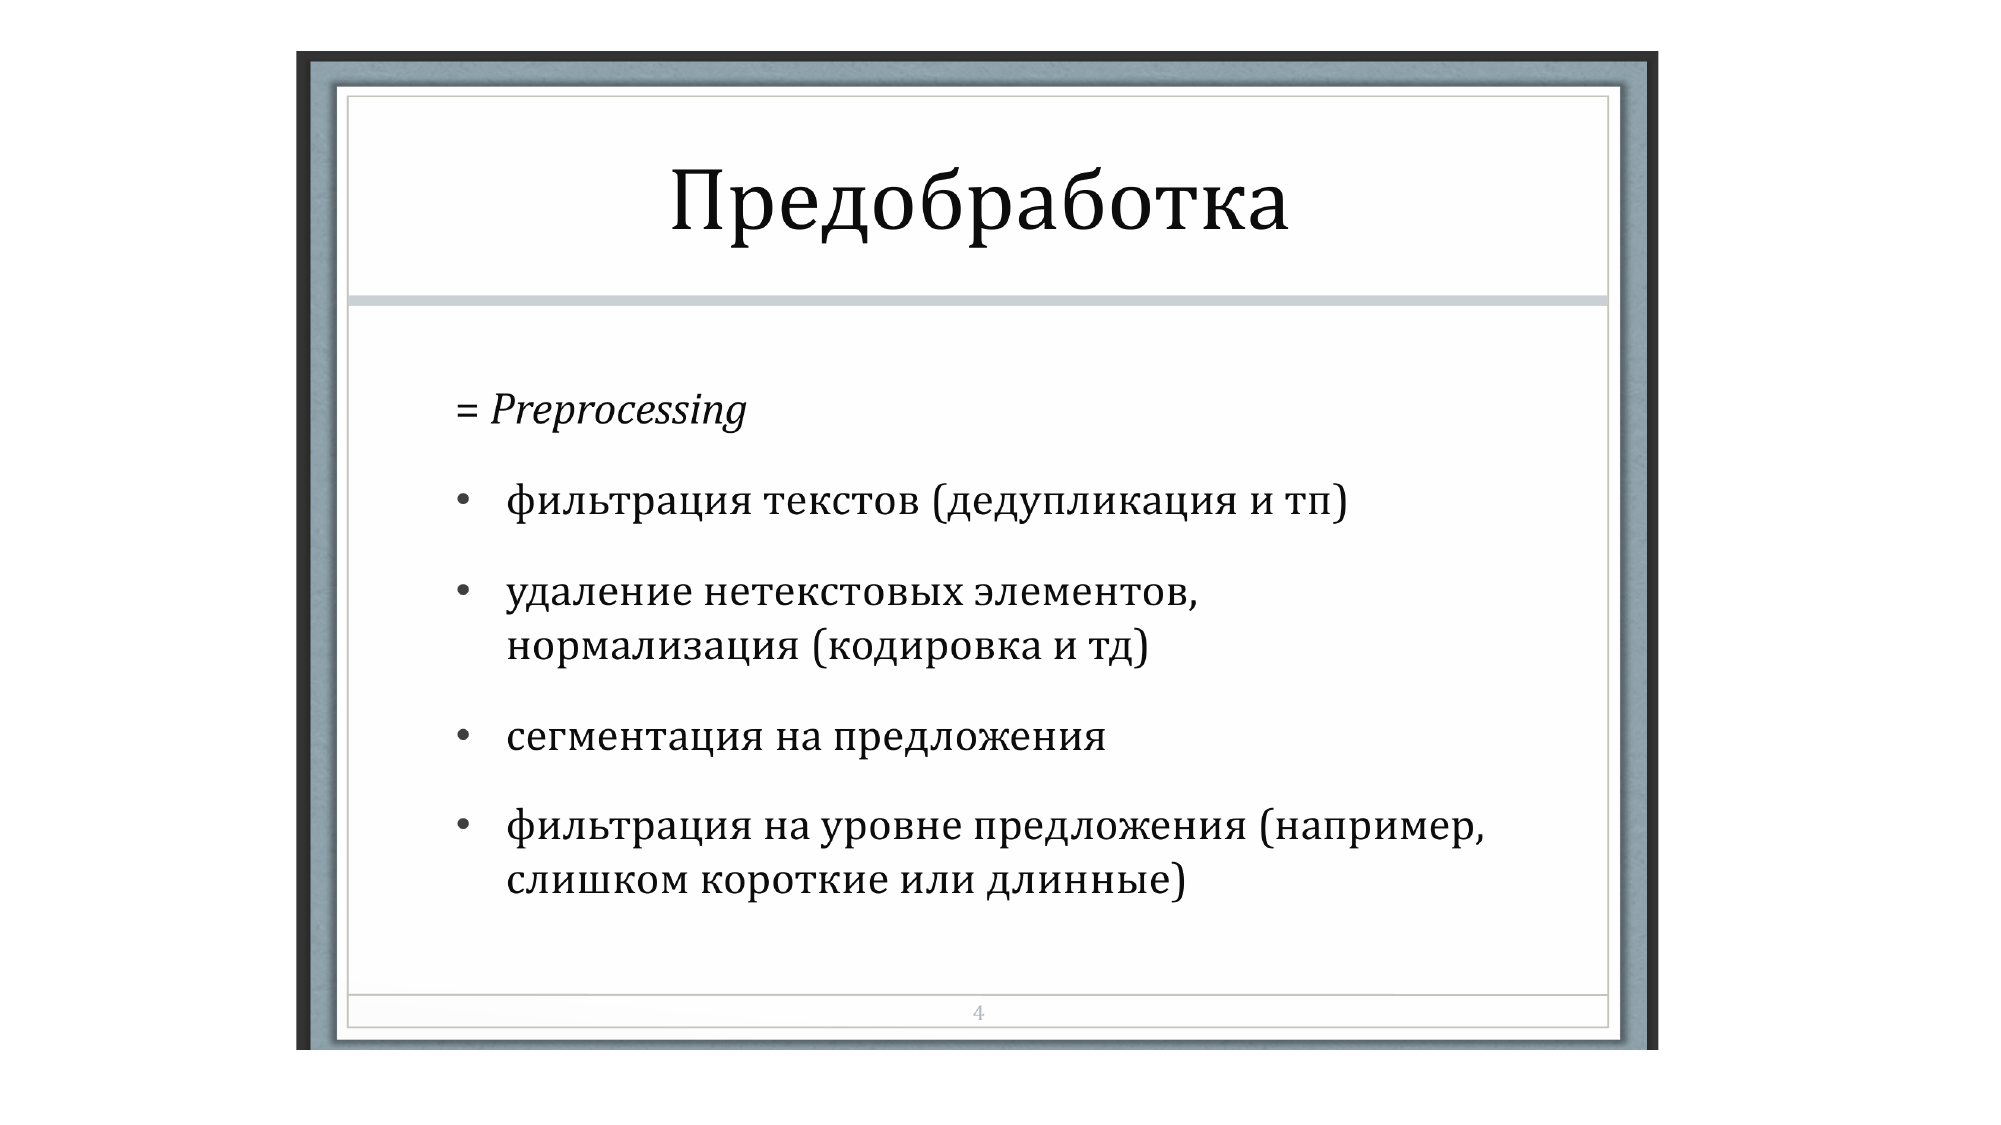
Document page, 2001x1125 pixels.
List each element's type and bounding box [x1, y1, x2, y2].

picture [295, 51, 1659, 1051]
